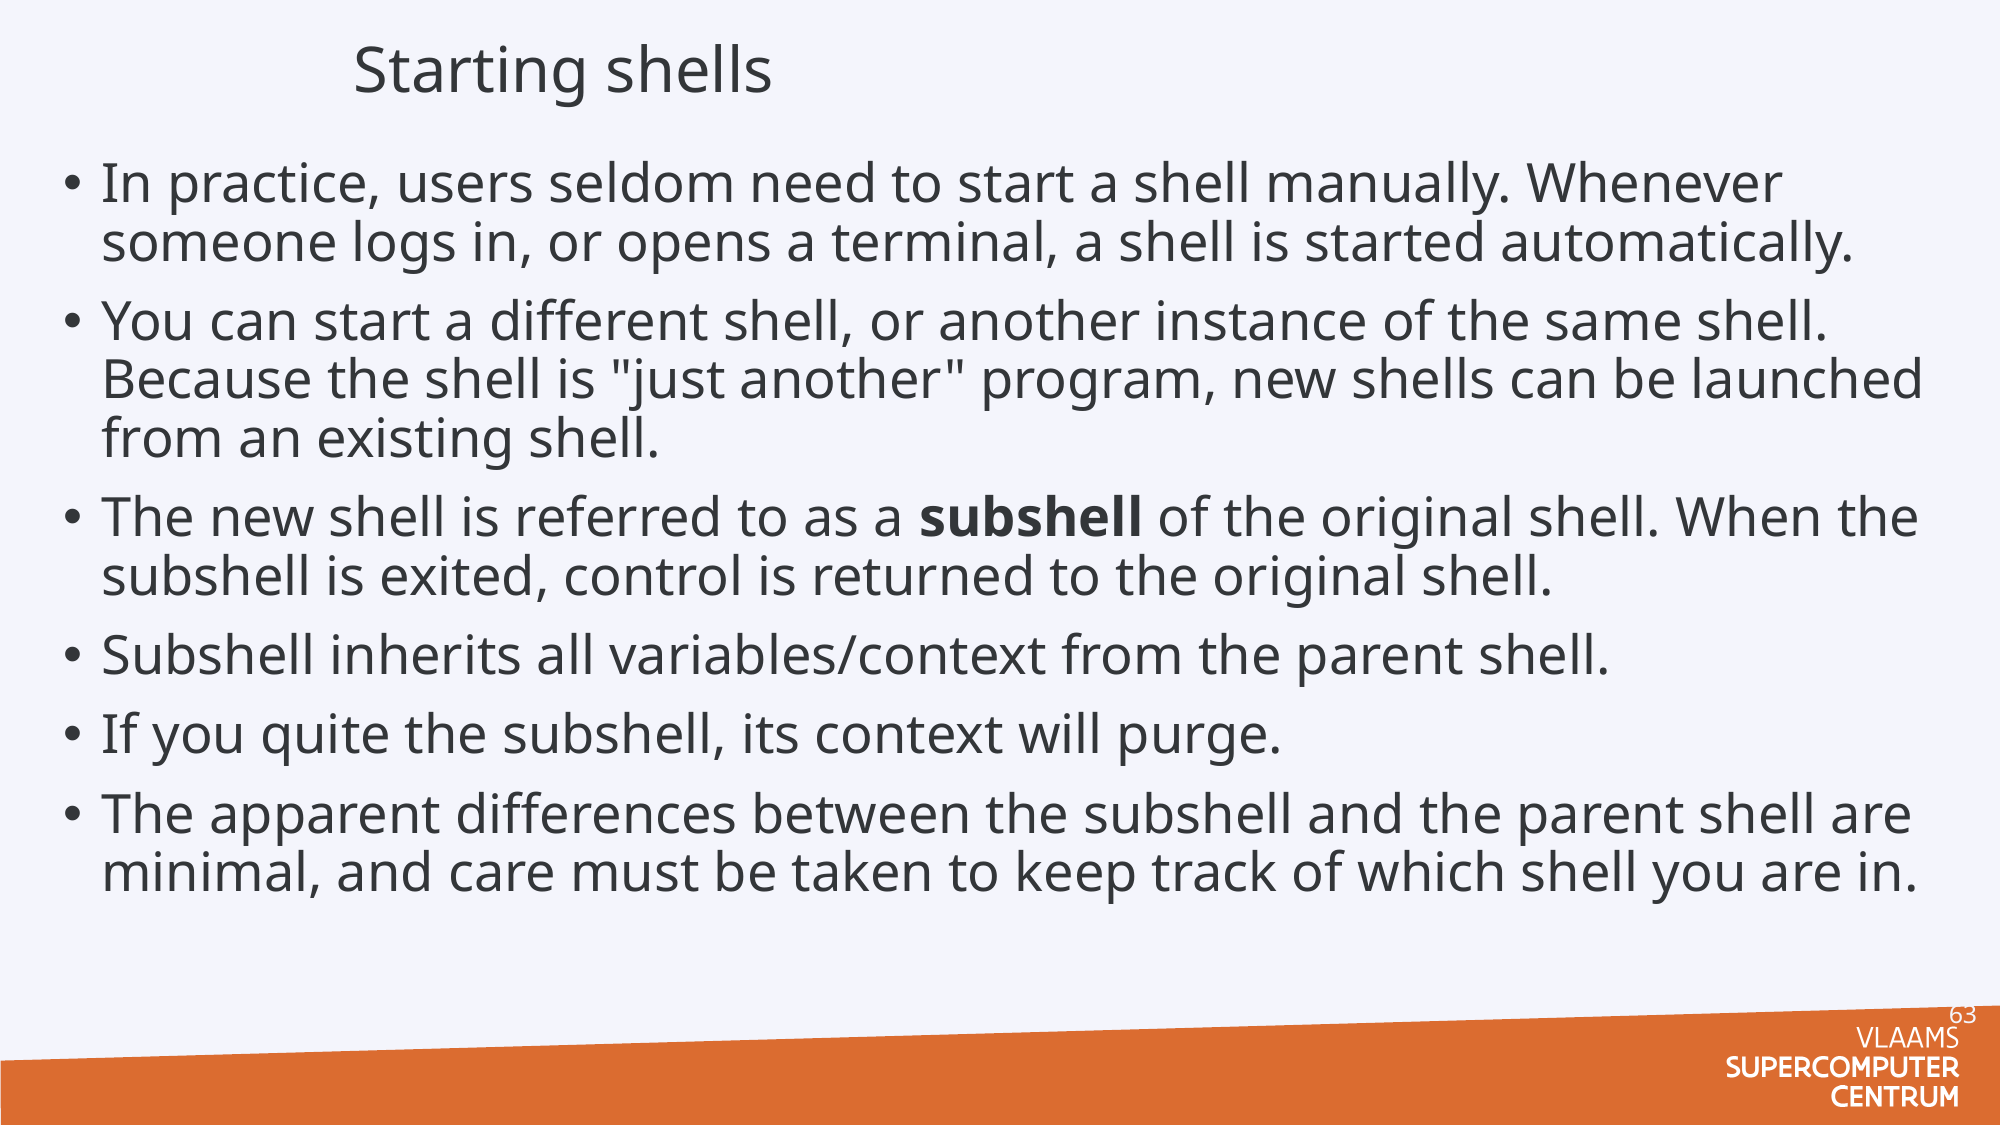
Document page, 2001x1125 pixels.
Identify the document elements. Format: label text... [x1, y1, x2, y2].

picture [1725, 1021, 1960, 1117]
list In practice, users seldom need to start a shell manually. Whenever someone logs in, or opens a terminal, a shell is started automatically. You can start a different shell, or another instance of the same shell. Because the shell is "just another" program, new shells can be launched from an existing shell. The new shell is referred to as a subshell of the original shell. When the subshell is exited, control is returned to the original shell. Subshell inherits all variables/context from the parent shell. If you quite the subshell, its context will purge. The apparent differences between the subshell and the parent shell are minimal, and care must be taken to keep track of which shell you are in. [63, 155, 1962, 993]
slide_number 63 [1787, 992, 1993, 1040]
title Starting shells [338, 29, 1706, 114]
